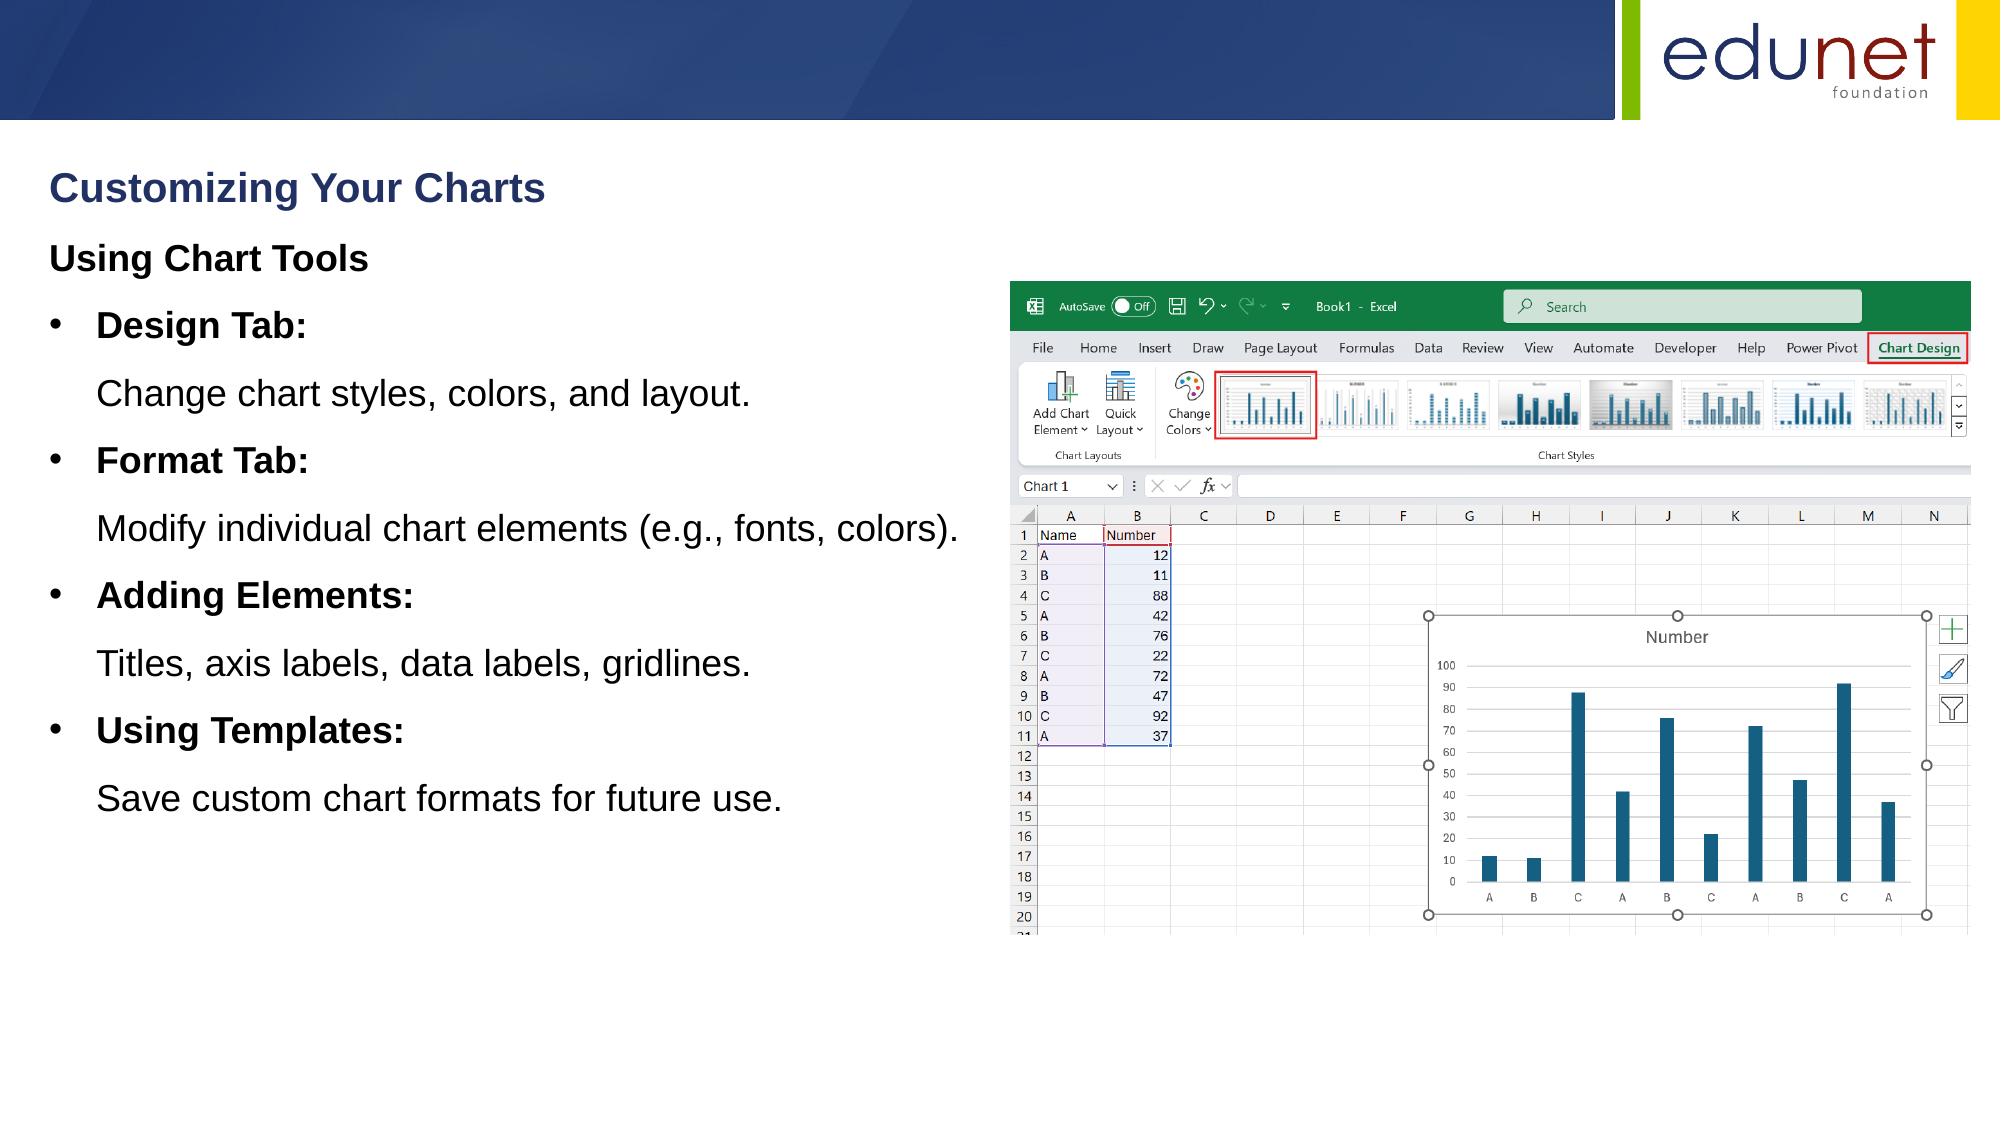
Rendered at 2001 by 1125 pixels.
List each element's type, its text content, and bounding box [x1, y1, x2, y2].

title Customizing Your Charts [29, 140, 1074, 214]
picture [1652, 12, 1948, 108]
text_box Using Chart Tools Design Tab: Change chart styles, colors, and layout. Format Tab: Modify individual chart elements (e.g., fonts, colors). Adding Elements: Titles, axis labels, data labels, gridlines. Using Templates: Save custom chart formats for future use. [29, 213, 1000, 806]
picture [1010, 281, 1971, 935]
